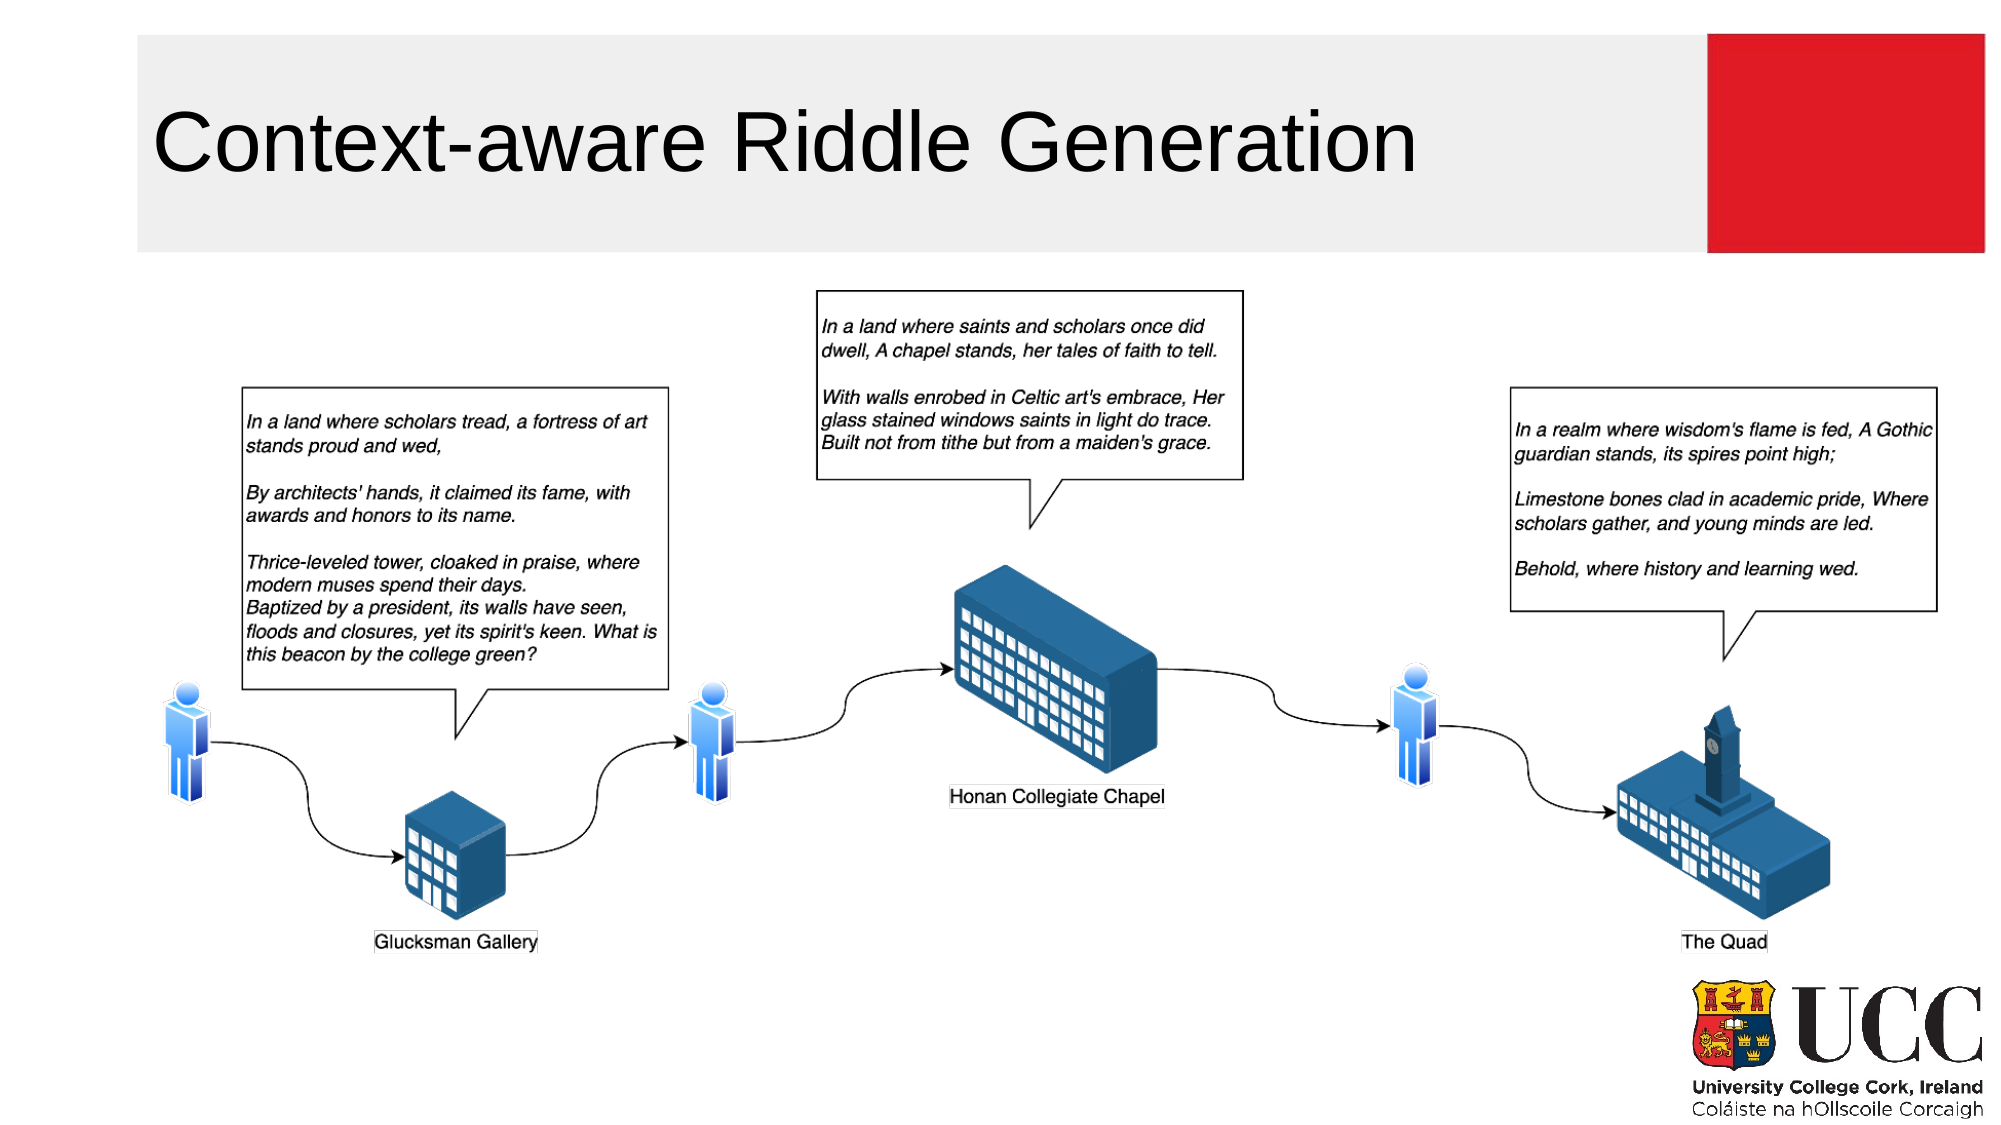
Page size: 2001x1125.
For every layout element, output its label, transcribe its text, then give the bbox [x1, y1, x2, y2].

title Context-aware Riddle Generation [137, 34, 1708, 253]
picture [1707, 33, 1986, 254]
picture [162, 290, 1986, 1119]
